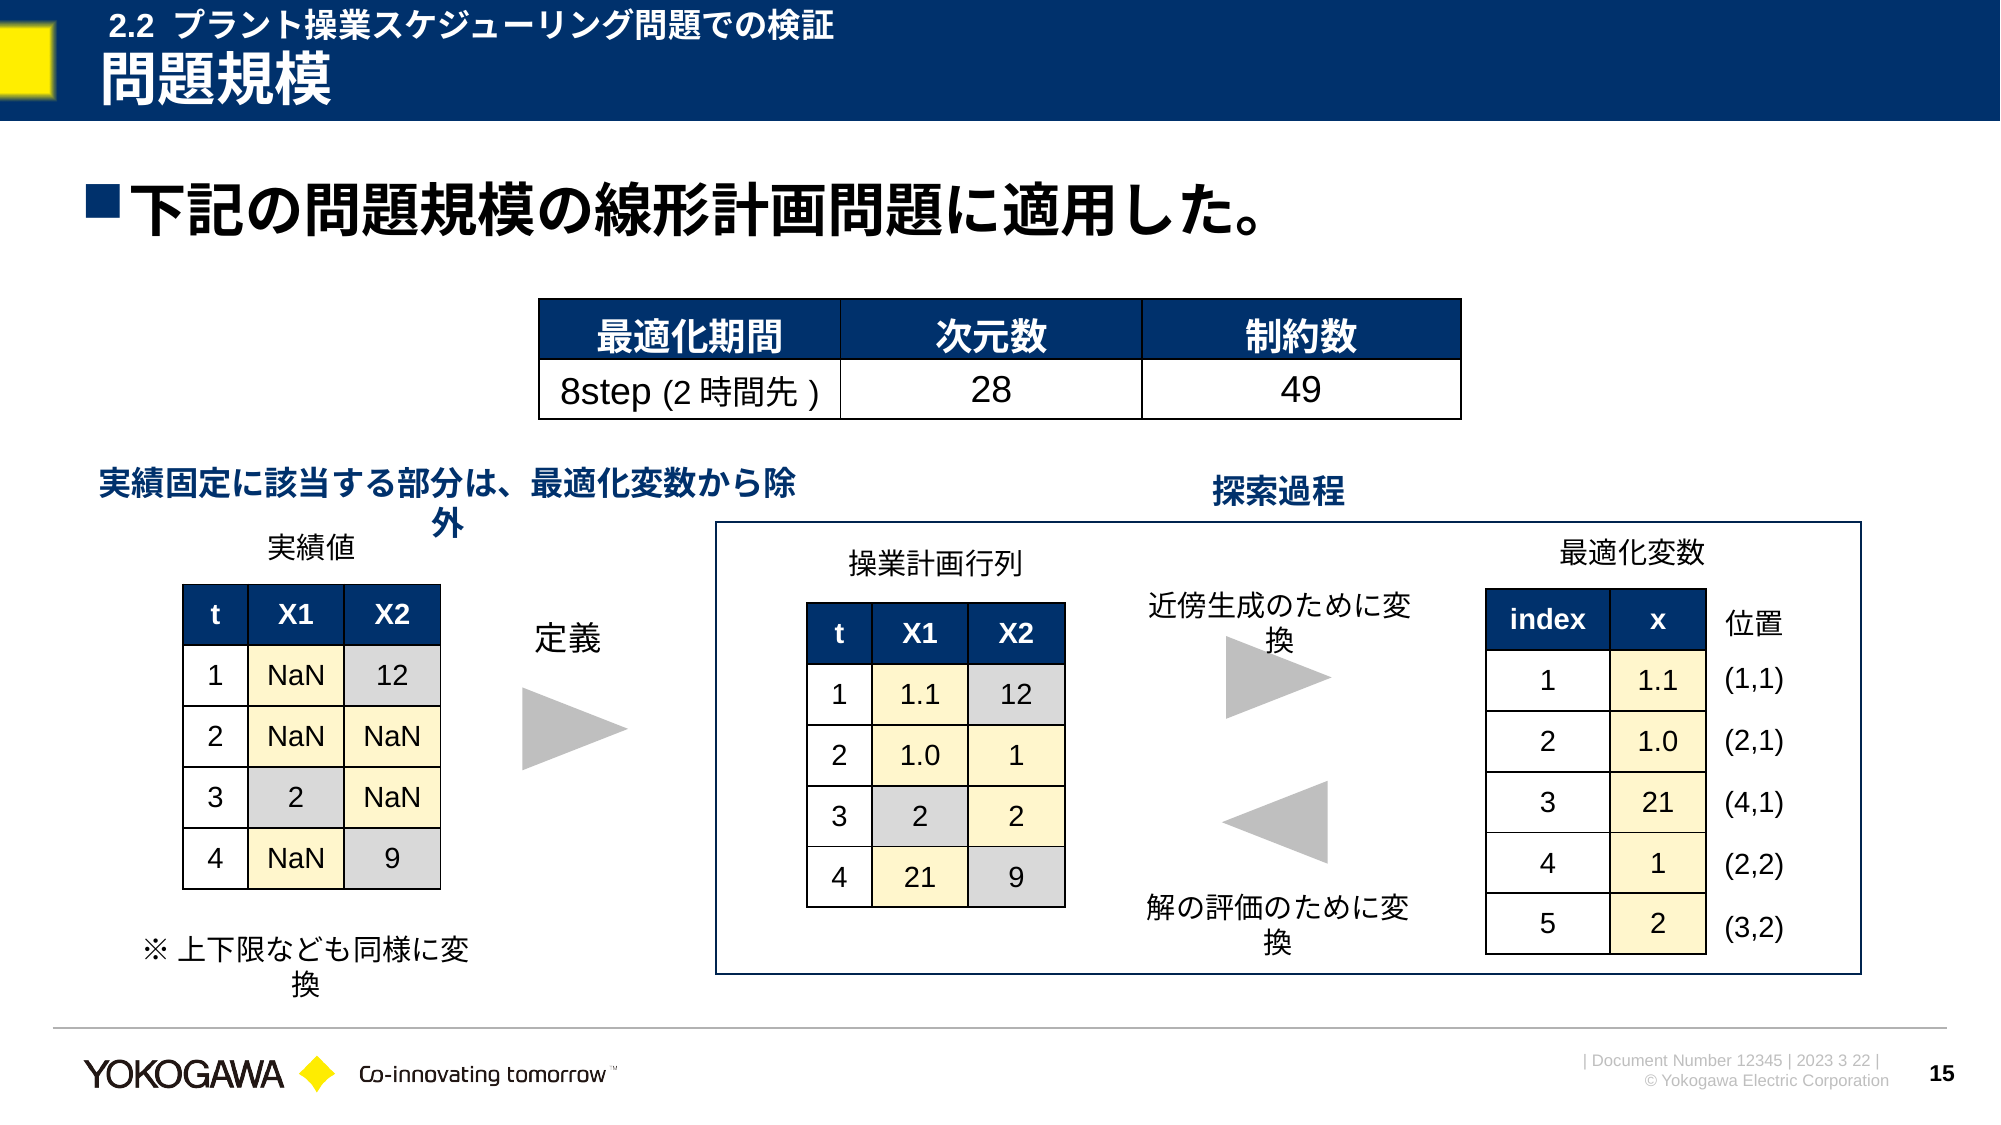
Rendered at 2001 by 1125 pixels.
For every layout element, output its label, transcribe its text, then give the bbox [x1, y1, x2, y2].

table_cell NaN [249, 646, 343, 705]
text_box 定義 [491, 609, 646, 665]
table_cell NaN [249, 829, 343, 888]
table_cell 4 [184, 829, 247, 888]
table_cell 1 [184, 646, 247, 705]
text_box 実績値 [234, 550, 389, 572]
text_box 位置 [1701, 597, 1808, 648]
picture [83, 1055, 617, 1093]
text_box ※上下限なども同様に変換 [117, 923, 495, 1009]
slide_number 15 [1904, 1042, 1970, 1103]
table_header 制約数 [1143, 300, 1460, 358]
table_header 次元数 [841, 300, 1141, 358]
text_box 近傍生成のために変換 [1129, 579, 1432, 665]
table_cell 28 [841, 360, 1141, 418]
table_cell NaN [345, 707, 440, 766]
table_header X2 [345, 585, 440, 644]
table_cell 49 [1143, 360, 1460, 418]
table_cell 12 [345, 646, 440, 705]
title 問題規模 [84, 39, 1955, 125]
table_header 最適化期間 [540, 300, 840, 358]
table_cell NaN [345, 768, 440, 827]
table_cell 3 [184, 768, 247, 827]
picture [0, 6, 69, 115]
text_box 2.2 プラント操業スケジューリング問題での検証 [93, 0, 1187, 52]
text_box 下記の問題規模の線形計画問題に適用した。 [66, 173, 1955, 278]
text_box [521, 685, 631, 772]
text_box 探索過程 [1185, 462, 1373, 518]
text_box 実績固定に該当する部分は、最適化変数から除外 [81, 454, 814, 550]
table_header X1 [249, 585, 343, 644]
text_box [715, 521, 1862, 975]
table_cell 2 [184, 707, 247, 766]
table_header t [184, 585, 247, 644]
table_cell 9 [345, 829, 440, 888]
text_box 解の評価のために変換 [1125, 882, 1432, 967]
table_cell NaN [249, 707, 343, 766]
table_cell 8step (2時間先) [540, 360, 840, 418]
table_cell 2 [249, 768, 343, 827]
